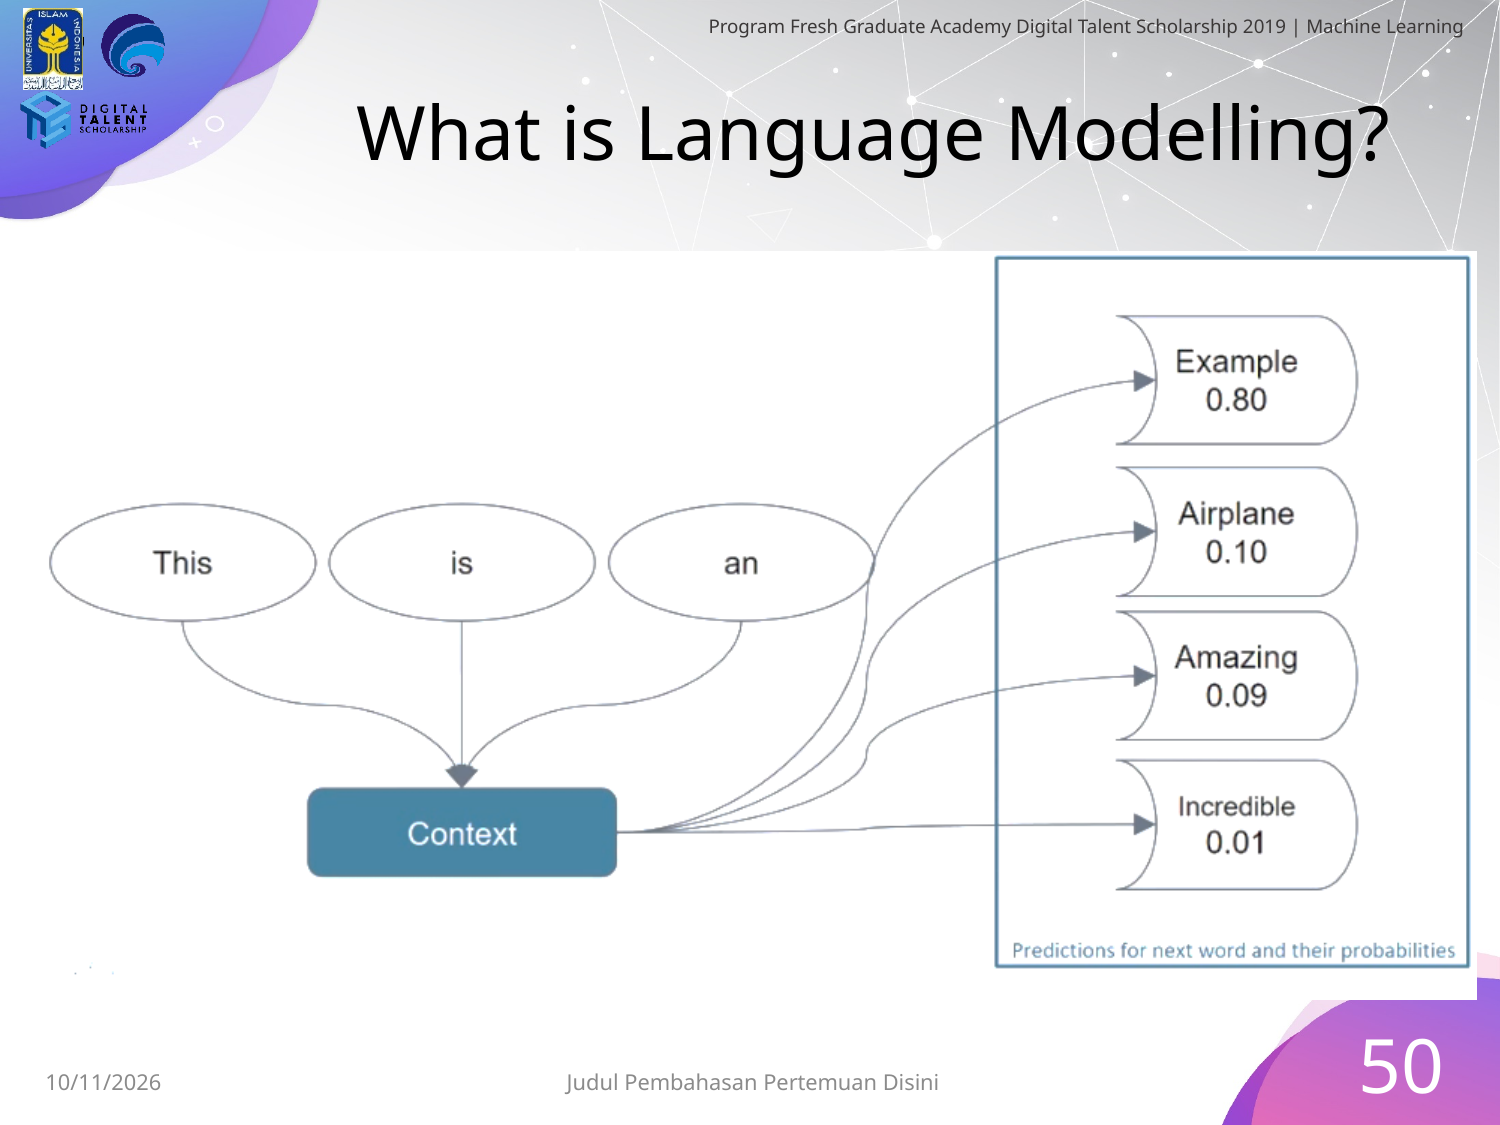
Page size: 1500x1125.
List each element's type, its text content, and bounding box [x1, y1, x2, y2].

slide_number 50 [1327, 1025, 1477, 1115]
title What is Language Modelling? [271, 66, 1477, 207]
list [30, 251, 1477, 1001]
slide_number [30, 1053, 272, 1114]
picture [0, 0, 1500, 1125]
footer Judul Pembahasan Pertemuan Disini [386, 1053, 1121, 1114]
